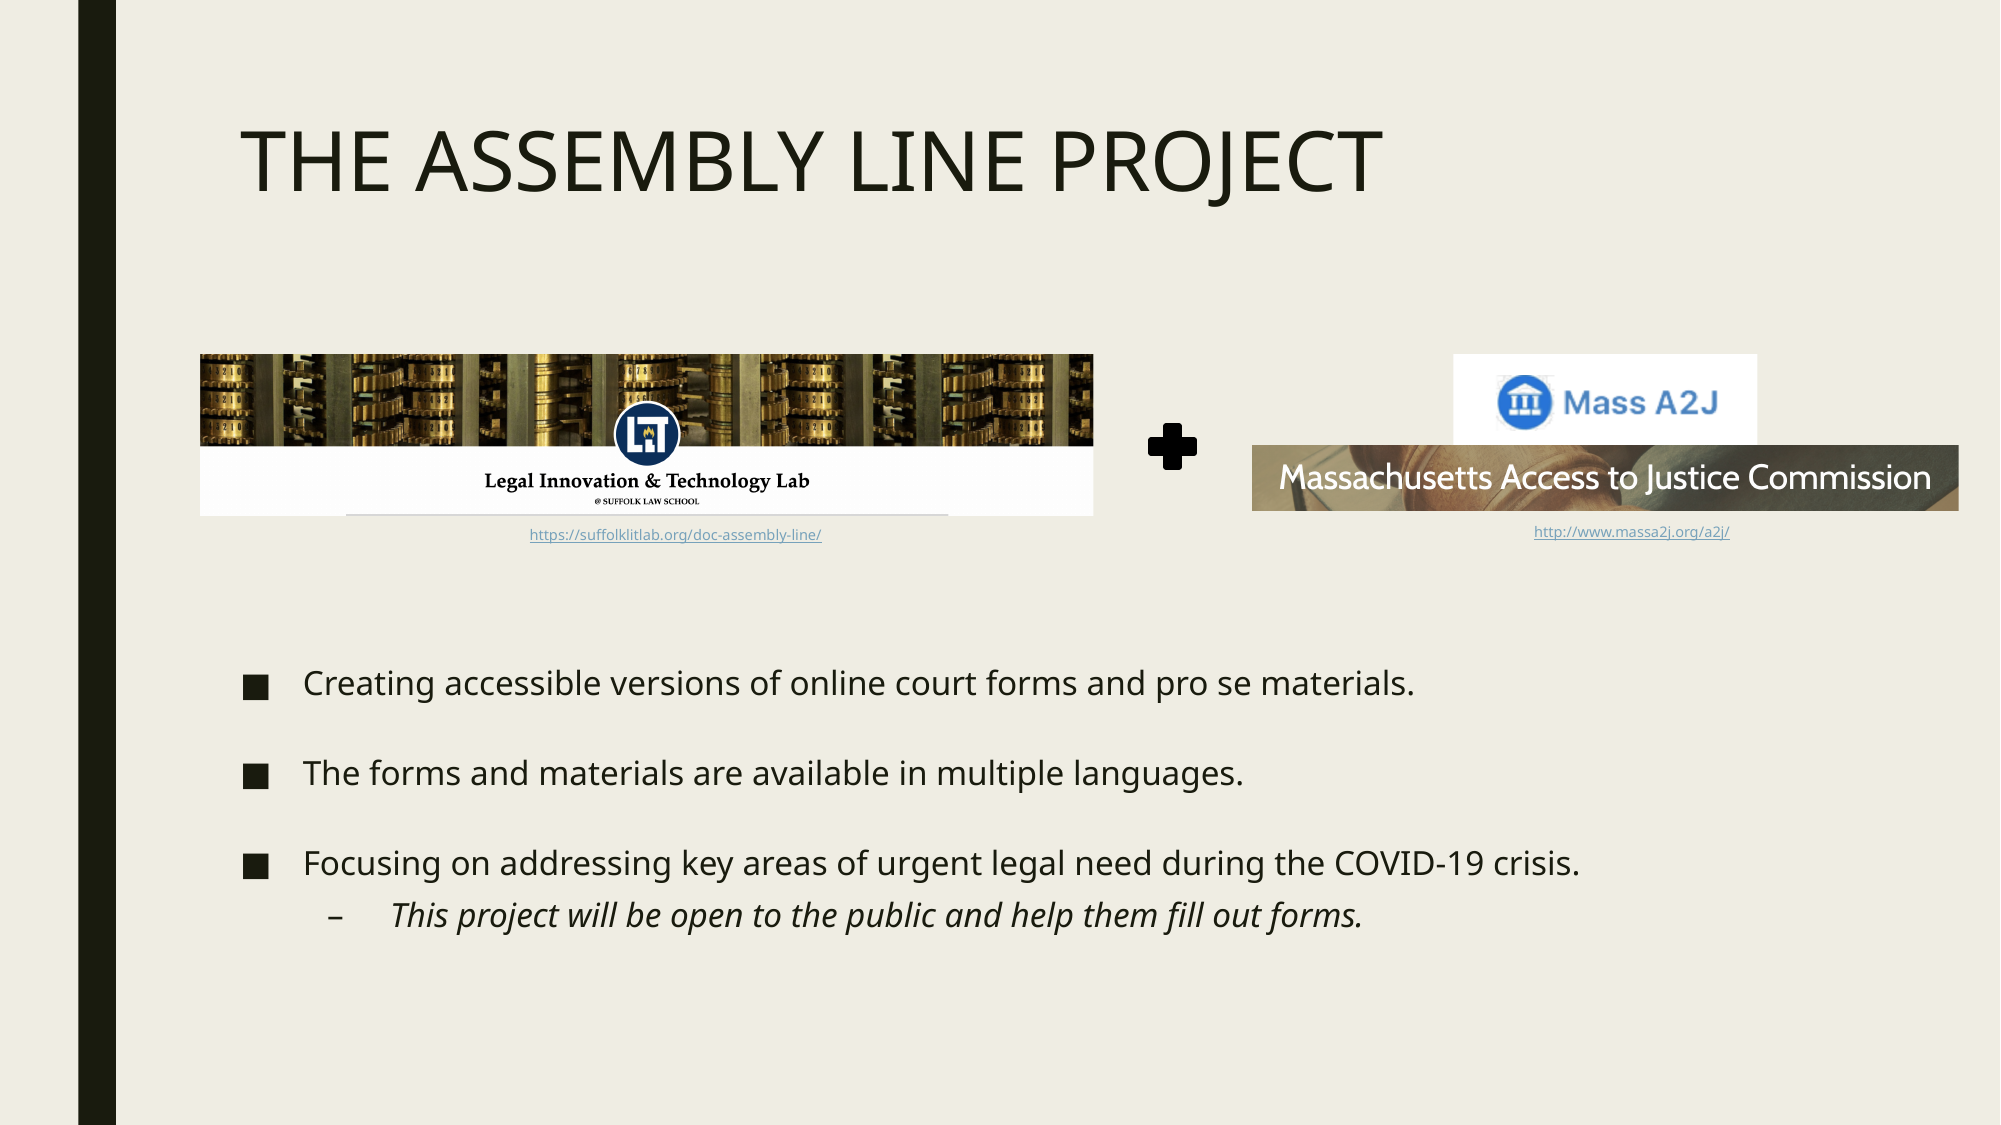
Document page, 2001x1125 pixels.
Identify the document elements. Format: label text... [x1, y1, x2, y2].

title THE ASSEMBLY LINE PROJECT [225, 112, 1800, 357]
picture [199, 354, 1094, 516]
text_box http://www.massa2j.org/a2j/ [1519, 515, 1933, 551]
list Creating accessible versions of online court forms and pro se materials. The forms and materials are available in multiple languages. Focusing on addressing key areas of urgent legal need during the COVID-19 crisis. This project will be open to the public and help them fill out forms. [225, 658, 1903, 1013]
text_box https://suffolklitlab.org/doc-assembly-line/ [514, 518, 1202, 554]
text_box [1148, 423, 1197, 470]
picture [1251, 354, 1959, 511]
